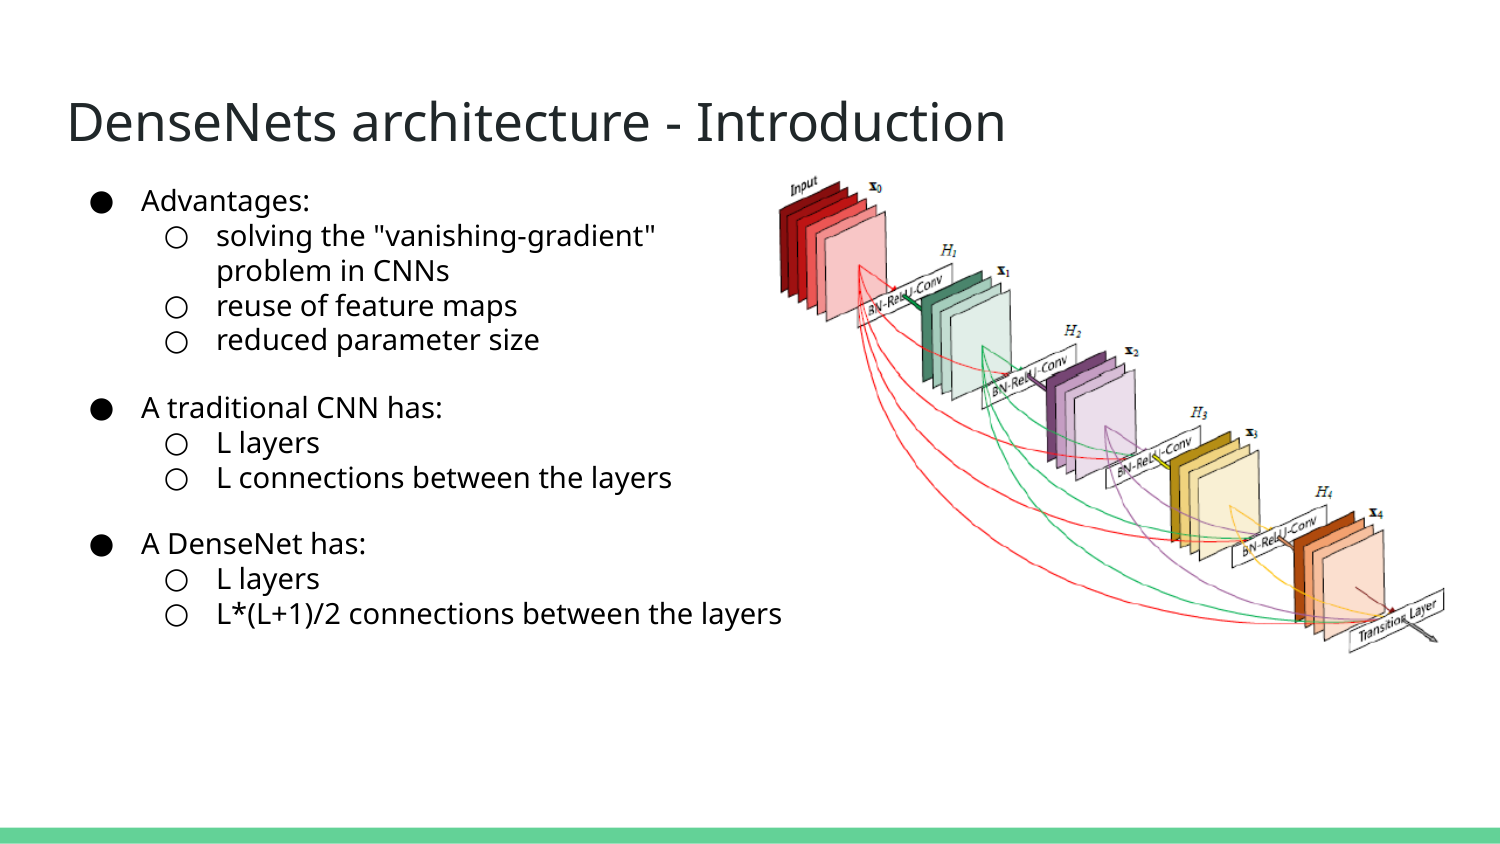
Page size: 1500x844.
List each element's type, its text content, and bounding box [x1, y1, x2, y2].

text_box A traditional CNN has: L layers L connections between the layers [51, 373, 771, 509]
text_box Advantages: solving the "vanishing-gradient" problem in CNNs reuse of feature maps reduced parameter size [51, 166, 775, 372]
title DenseNets architecture - Introduction [51, 72, 1449, 166]
text_box A DenseNet has: L layers L*(L+1)/2 connections between the layers [51, 510, 771, 646]
picture [776, 166, 1450, 665]
